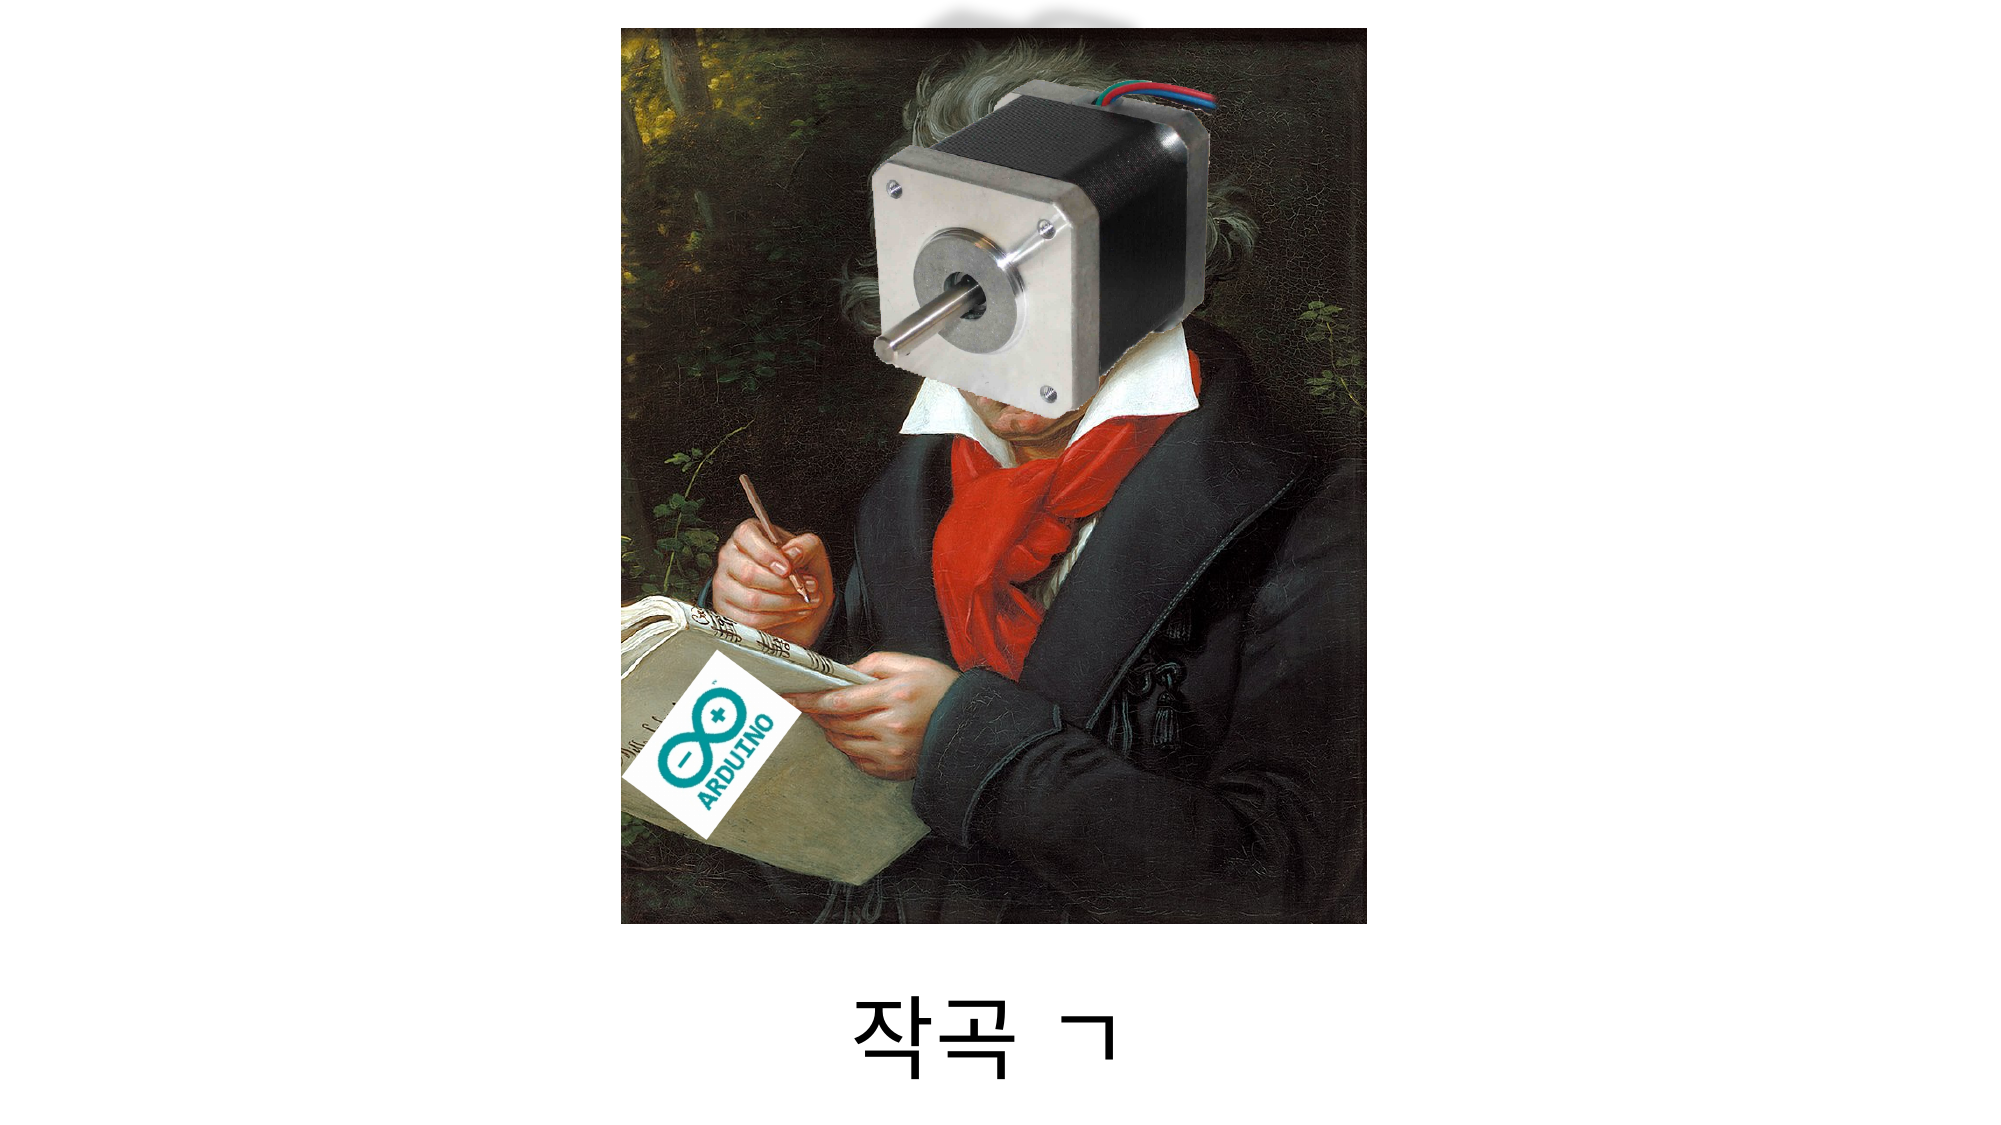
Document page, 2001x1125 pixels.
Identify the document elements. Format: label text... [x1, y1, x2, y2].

text_box 작곡 ㄱ [483, 973, 1498, 1099]
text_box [621, 28, 1367, 924]
